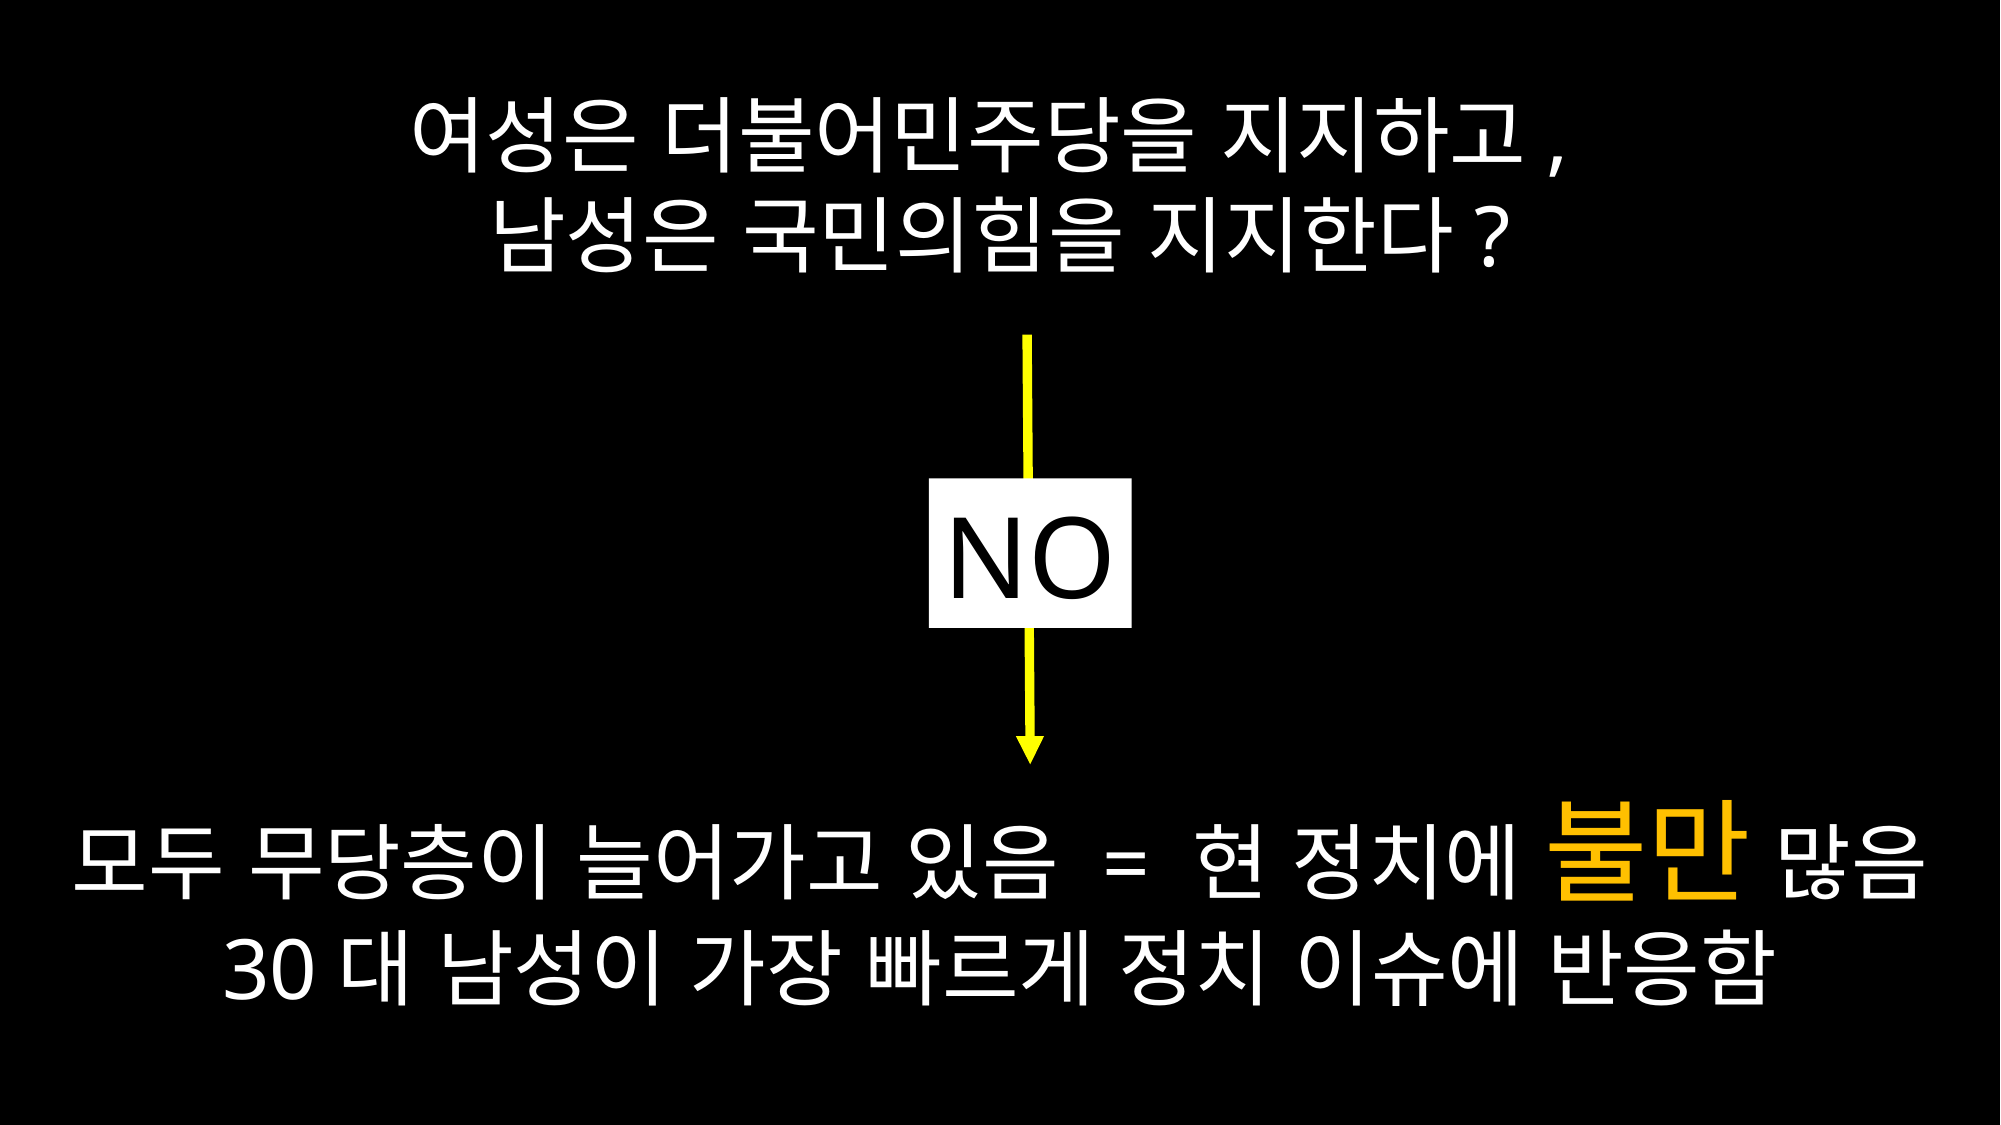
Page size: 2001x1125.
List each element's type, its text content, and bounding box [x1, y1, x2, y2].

text_box 여성은 더불어민주당을 지지하고, 남성은 국민의힘을 지지한다? [394, 75, 1606, 291]
text_box NO [1031, 478, 1132, 628]
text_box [1027, 334, 1031, 765]
text_box NO [928, 478, 1027, 628]
text_box 모두 무당층이 늘어가고 있음 = 현 정치에 불만 많음 30대 남성이 가장 빠르게 정치 이슈에 반응함 [57, 773, 1943, 1024]
